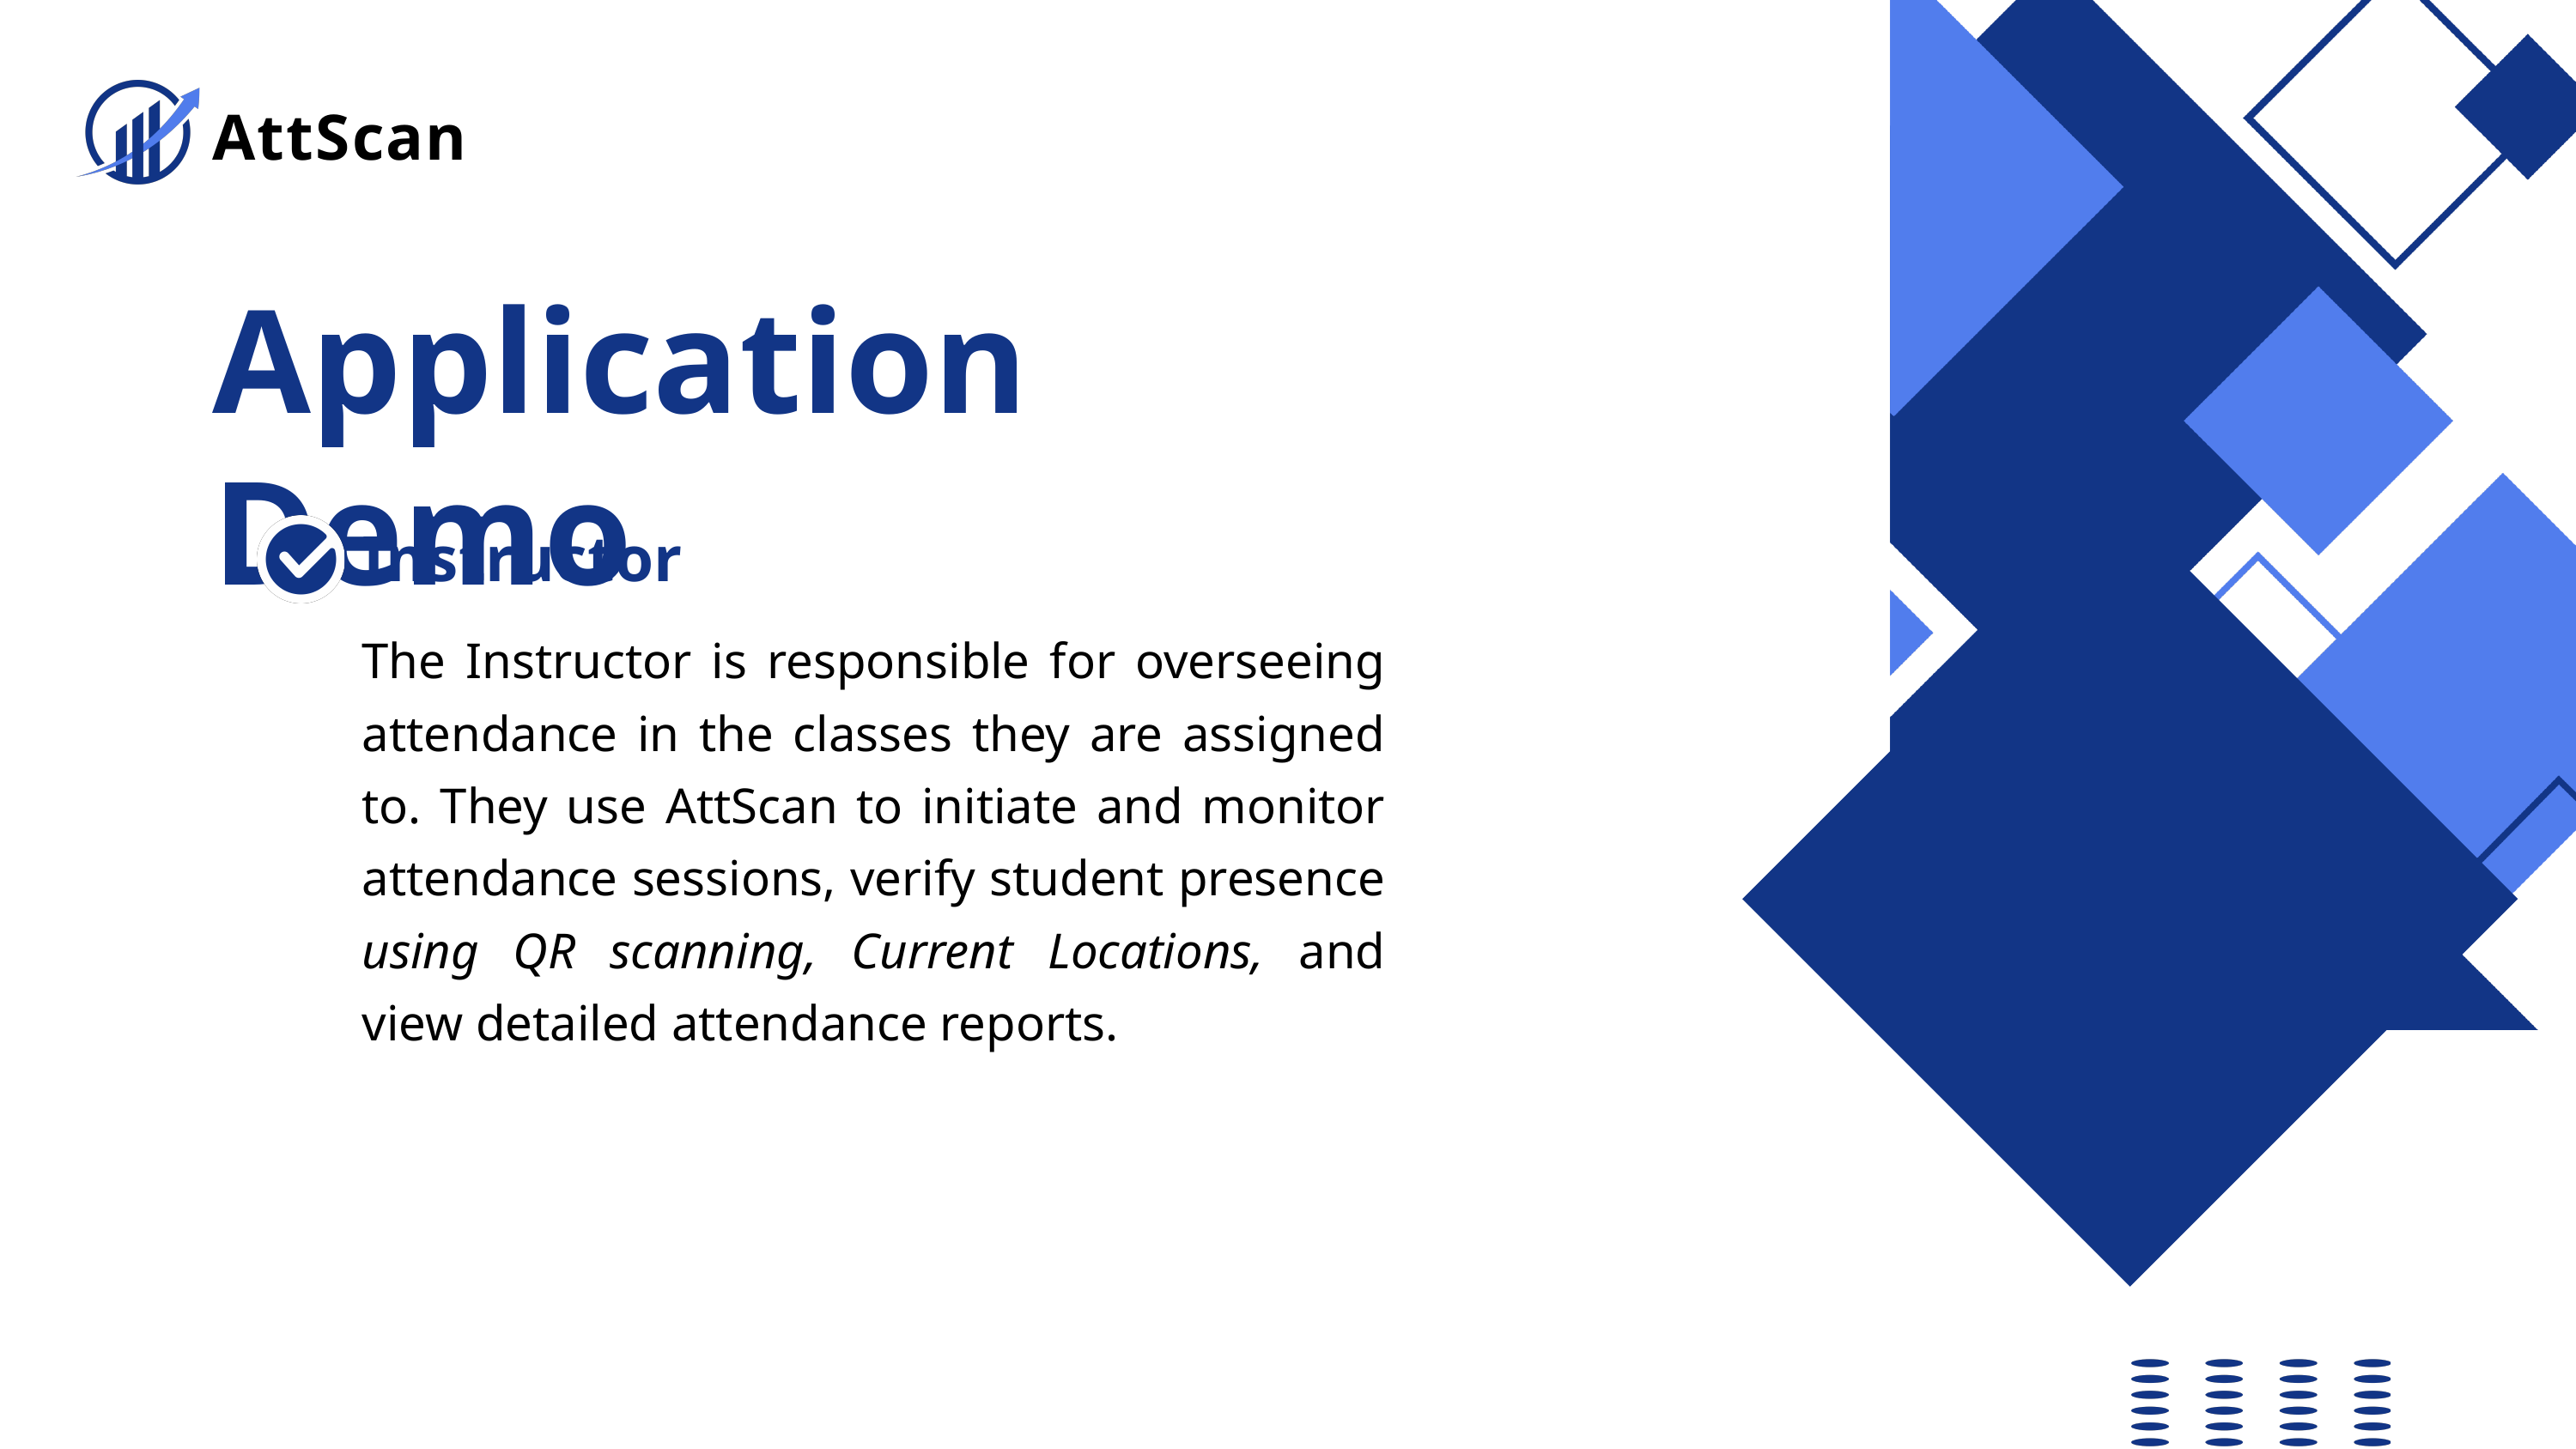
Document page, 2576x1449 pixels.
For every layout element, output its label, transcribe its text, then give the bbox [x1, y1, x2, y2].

text_box [76, 80, 200, 185]
text_box [257, 515, 345, 603]
text_box Application Demo [212, 270, 1464, 614]
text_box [1856, 624, 2405, 1173]
text_box The Instructor is responsible for overseeing attendance in the classes they are assigned to. They use AttScan to initiate and monitor attendance sessions, verify student presence using QR scanning, Current Locations, and view detailed attendance reports. [361, 615, 1386, 1051]
text_box [1807, 0, 2576, 1030]
text_box AttScan [212, 97, 817, 173]
text_box Instructor [361, 518, 706, 595]
text_box [2129, 1357, 2391, 1449]
